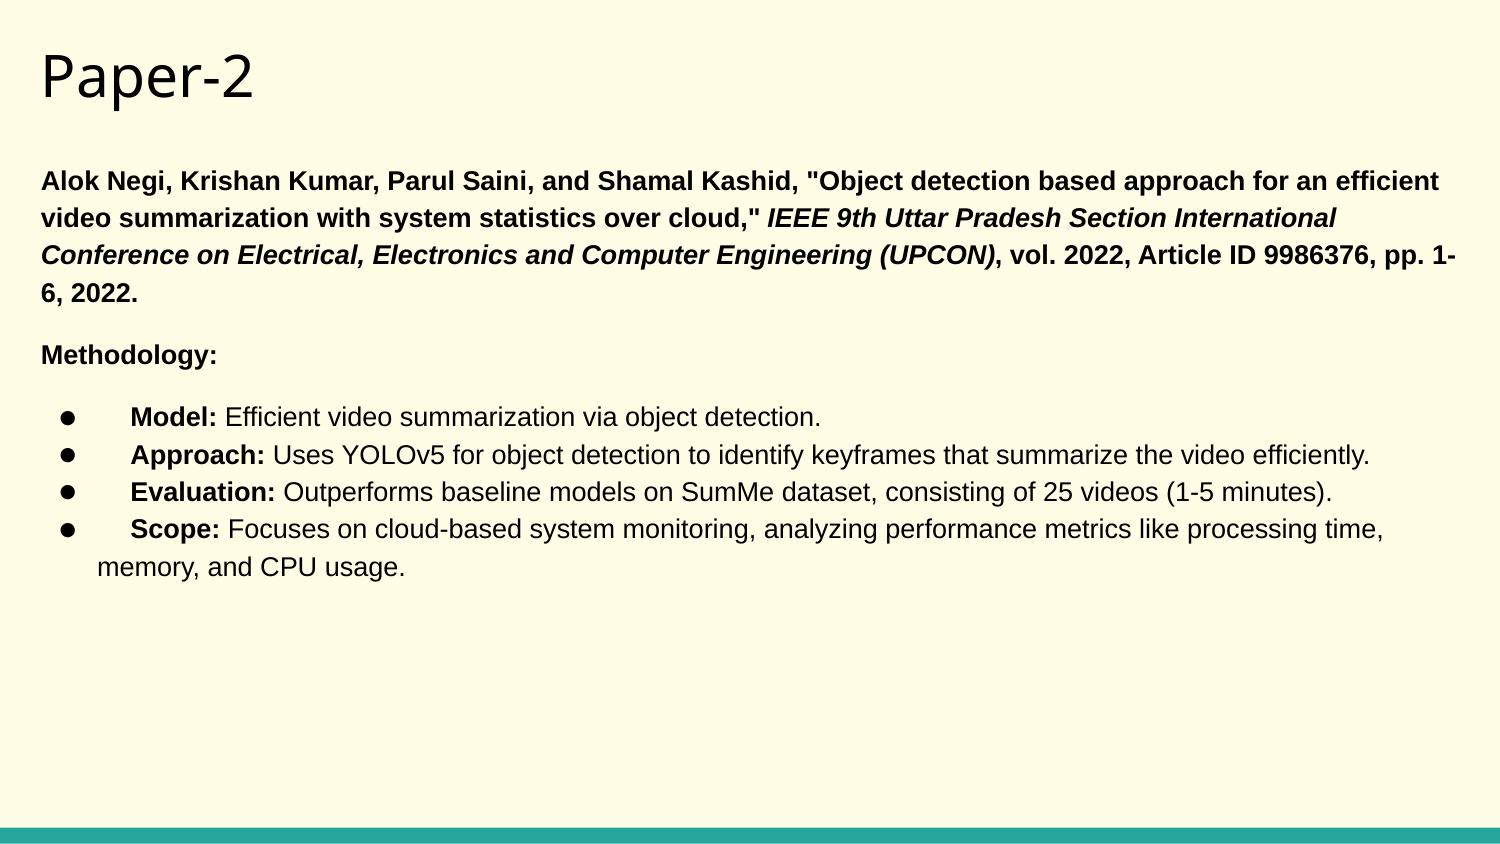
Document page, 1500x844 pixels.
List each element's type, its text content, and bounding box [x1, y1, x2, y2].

title Paper-2 [25, 24, 1424, 125]
list Alok Negi, Krishan Kumar, Parul Saini, and Shamal Kashid, "Object detection based approach for an efficient video summarization with system statistics over cloud," IEEE 9th Uttar Pradesh Section International Conference on Electrical, Electronics and Computer Engineering (UPCON), vol. 2022, Article ID 9986376, pp. 1-6, 2022. Methodology: Model: Efficient video summarization via object detection. Approach: Uses YOLOv5 for object detection to identify keyframes that summarize the video efficiently. Evaluation: Outperforms baseline models on SumMe dataset, consisting of 25 videos (1-5 minutes). Scope: Focuses on cloud-based system monitoring, analyzing performance metrics like processing time, memory, and CPU usage. [25, 143, 1487, 819]
